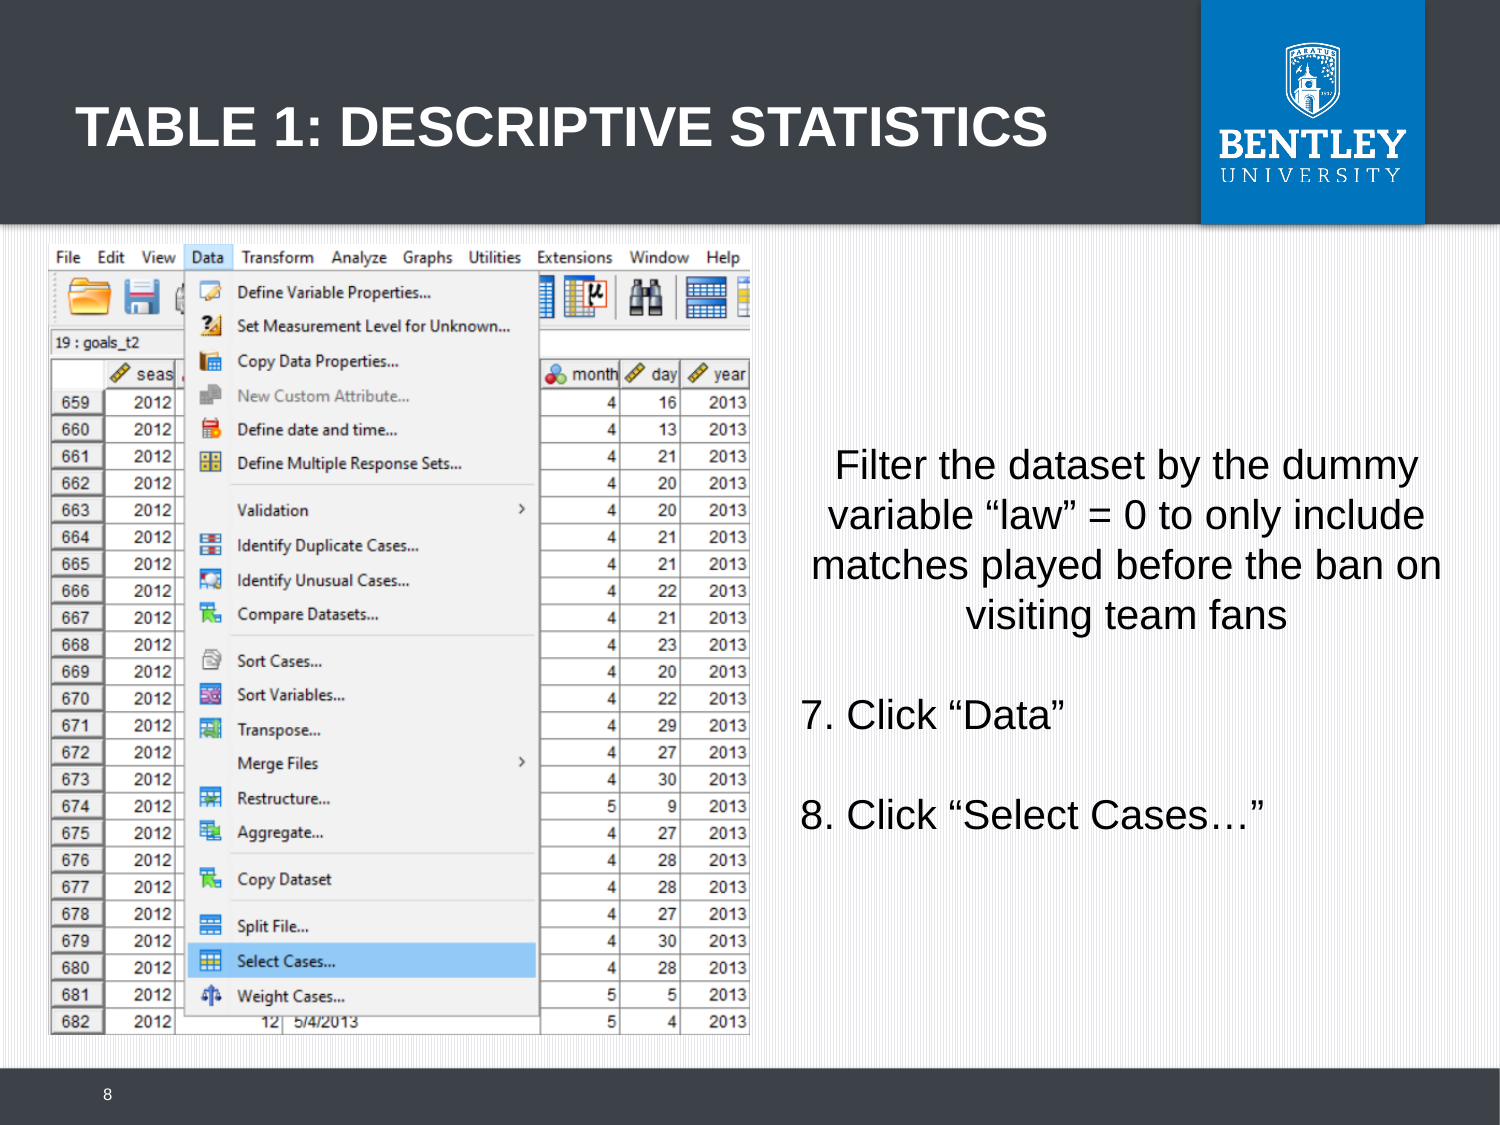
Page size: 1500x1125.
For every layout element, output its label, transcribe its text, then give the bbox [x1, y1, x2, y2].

picture [47, 244, 751, 1035]
text_box Filter the dataset by the dummy variable “law” = 0 to only include matches played before the ban on visiting team fans 7. Click “Data” 8. Click “Select Cases…” [785, 430, 1469, 845]
slide_number 8 [75, 1064, 113, 1124]
text_box Table 1: Descriptive Statistics [74, 46, 1159, 216]
